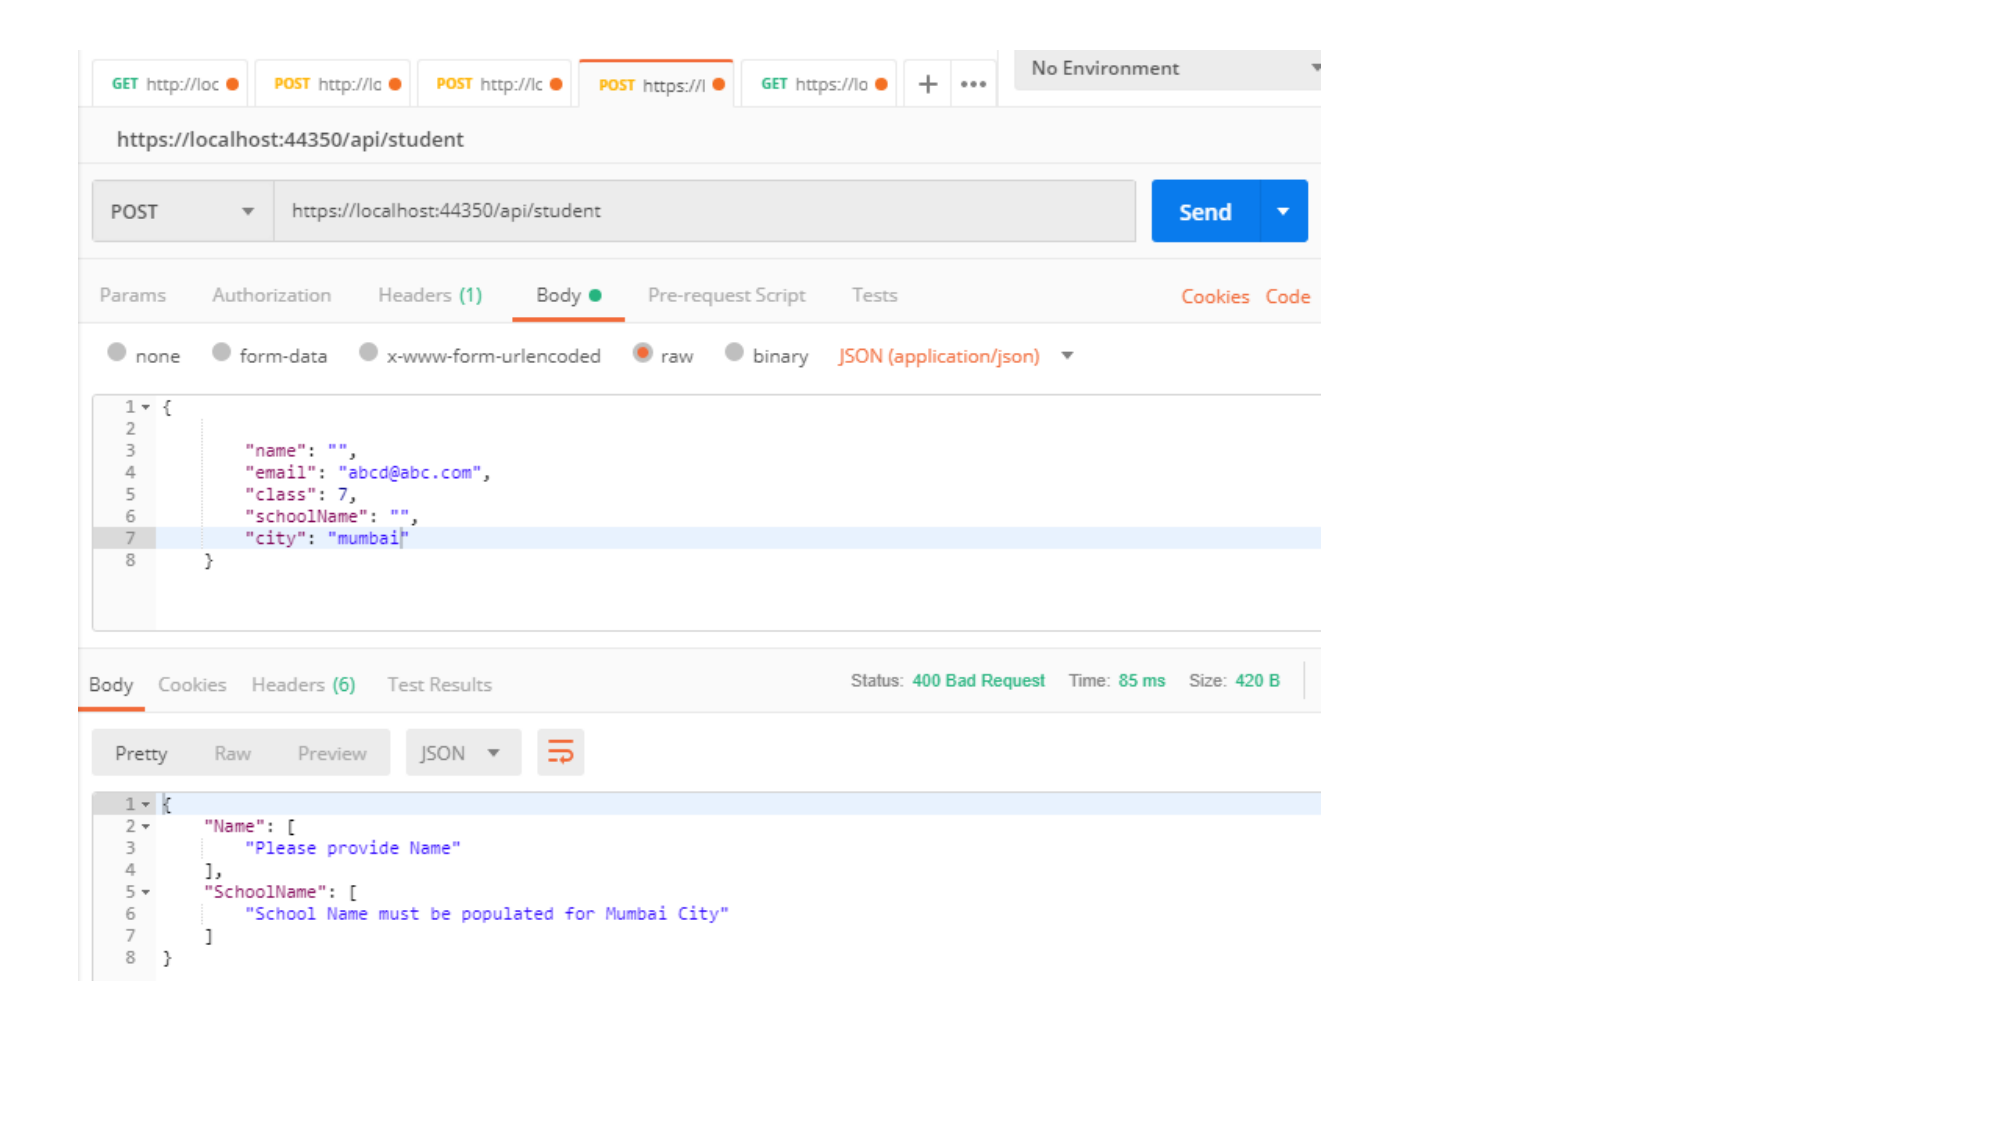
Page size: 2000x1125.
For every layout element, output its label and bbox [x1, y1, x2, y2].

picture [78, 50, 1321, 981]
